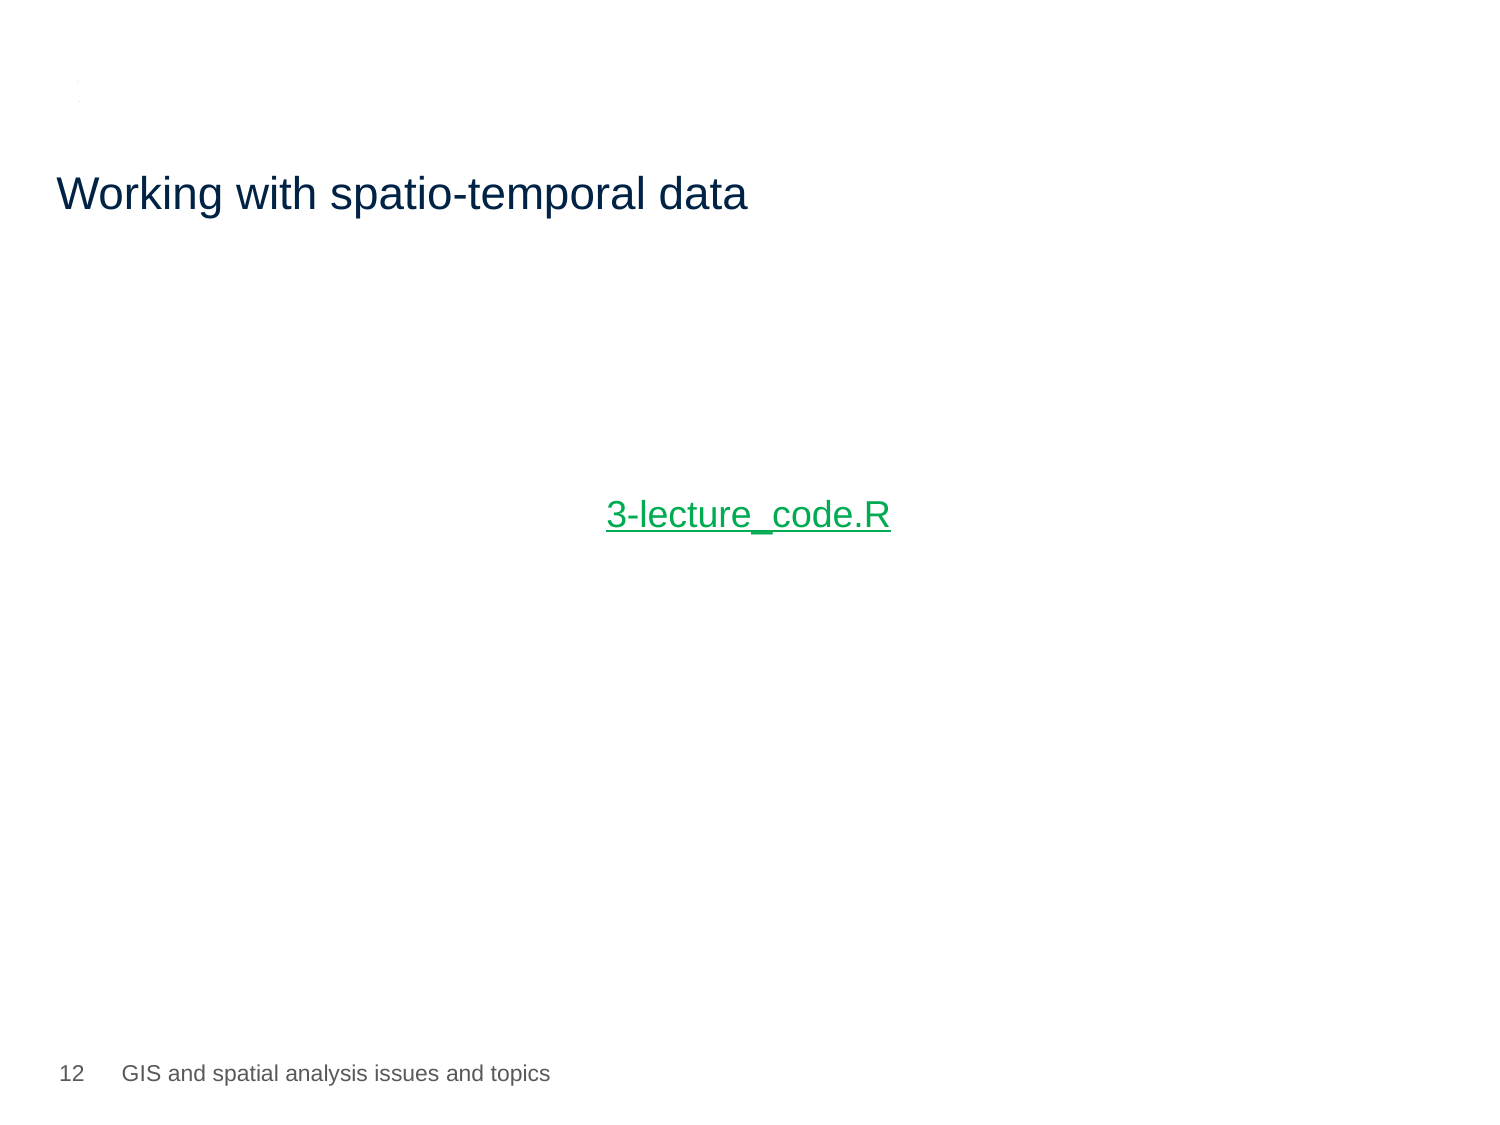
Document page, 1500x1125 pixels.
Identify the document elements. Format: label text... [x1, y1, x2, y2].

slide_number 11 [59, 1042, 112, 1103]
title Working with spatio-temporal data [56, 49, 1441, 219]
footer GIS and spatial analysis issues and topics [121, 1042, 1092, 1103]
list 3-lecture_code.R [56, 239, 1442, 995]
